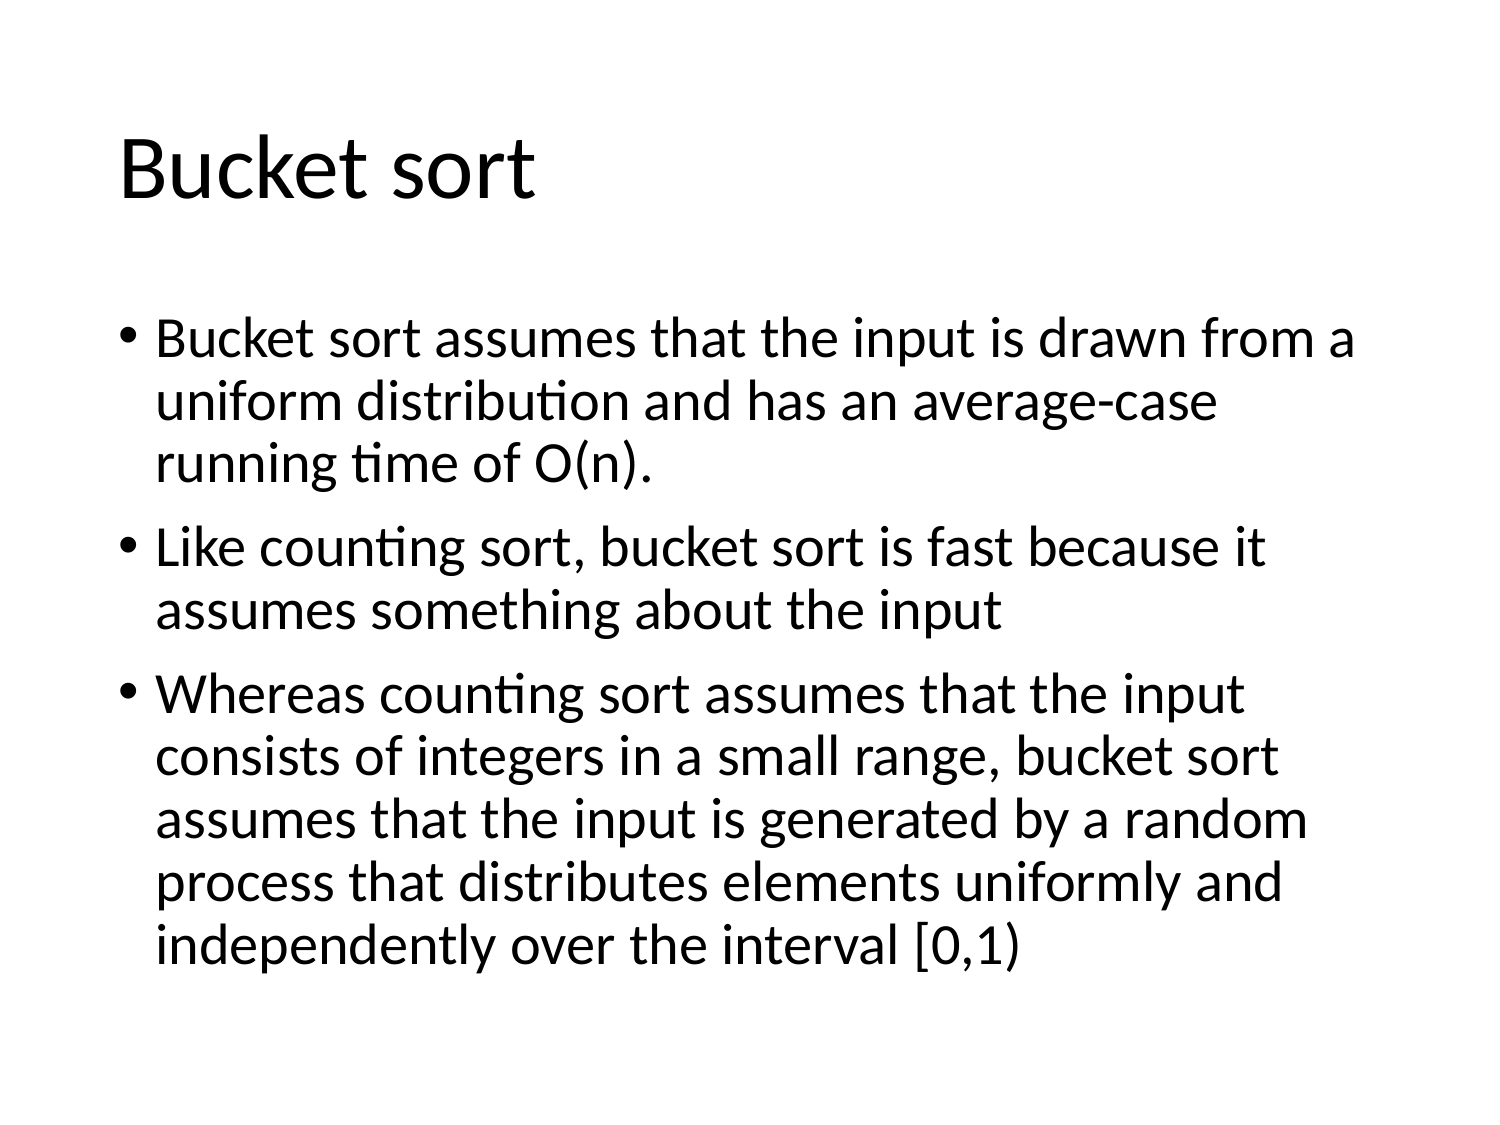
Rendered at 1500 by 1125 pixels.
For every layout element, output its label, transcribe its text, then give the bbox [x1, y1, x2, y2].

title Bucket sort [103, 59, 1397, 278]
list Bucket sort assumes that the input is drawn from a uniform distribution and has an average-case running time of O(n). Like counting sort, bucket sort is fast because it assumes something about the input Whereas counting sort assumes that the input consists of integers in a small range, bucket sort assumes that the input is generated by a random process that distributes elements uniformly and independently over the interval [0,1) [103, 299, 1397, 1014]
